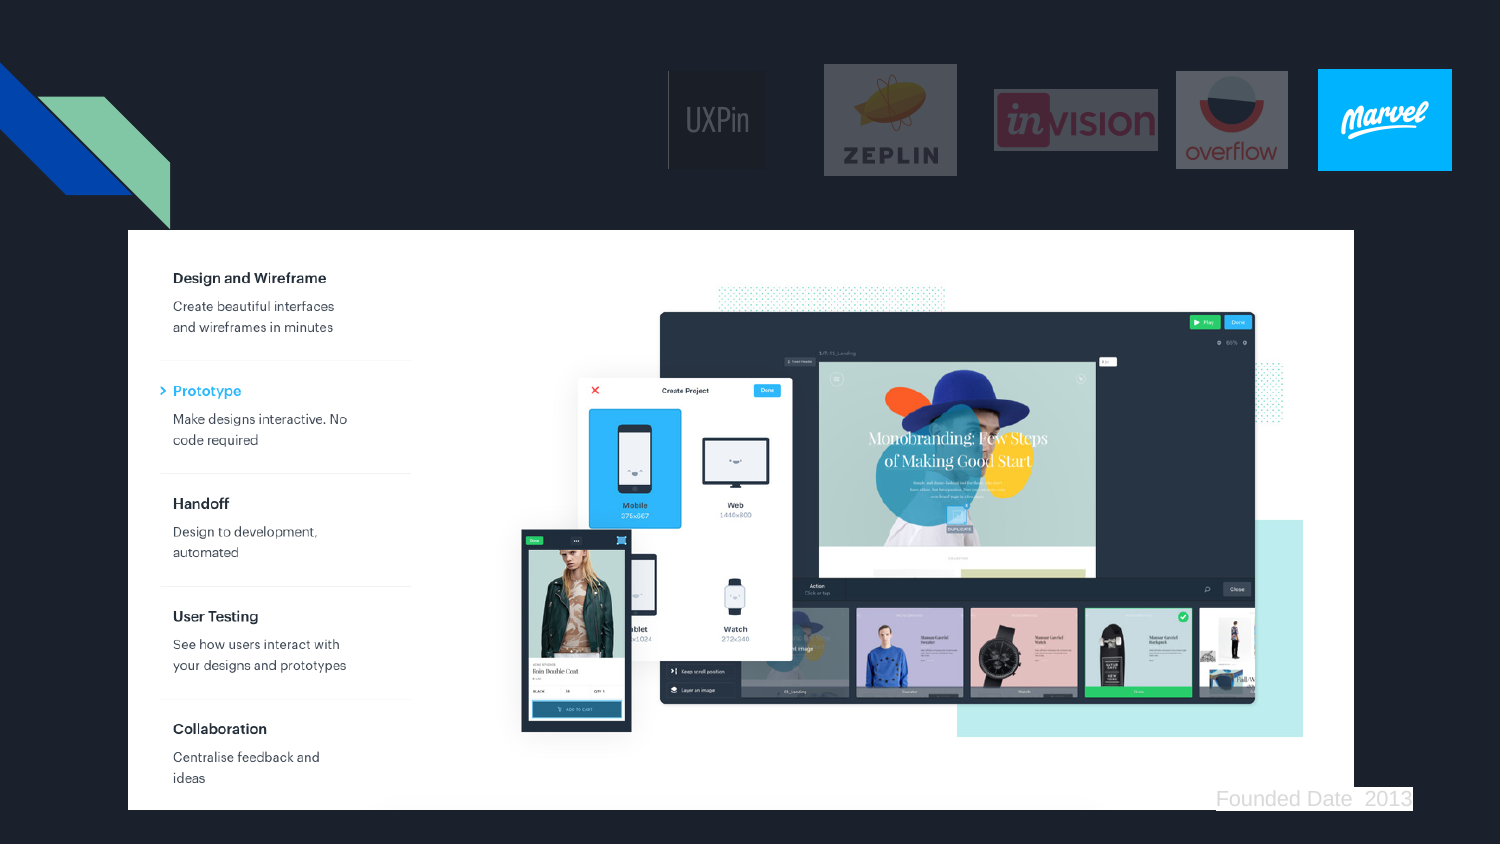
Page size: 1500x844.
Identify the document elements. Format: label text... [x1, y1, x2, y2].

picture [668, 70, 767, 169]
picture [1364, 102, 1428, 125]
picture [823, 64, 958, 176]
picture [1349, 126, 1415, 138]
title Design tools [212, 64, 1368, 215]
picture [993, 89, 1158, 151]
picture [1342, 106, 1363, 133]
picture [127, 229, 1355, 810]
text_box Founded Date 2013 [1200, 769, 1500, 831]
picture [1176, 70, 1288, 169]
